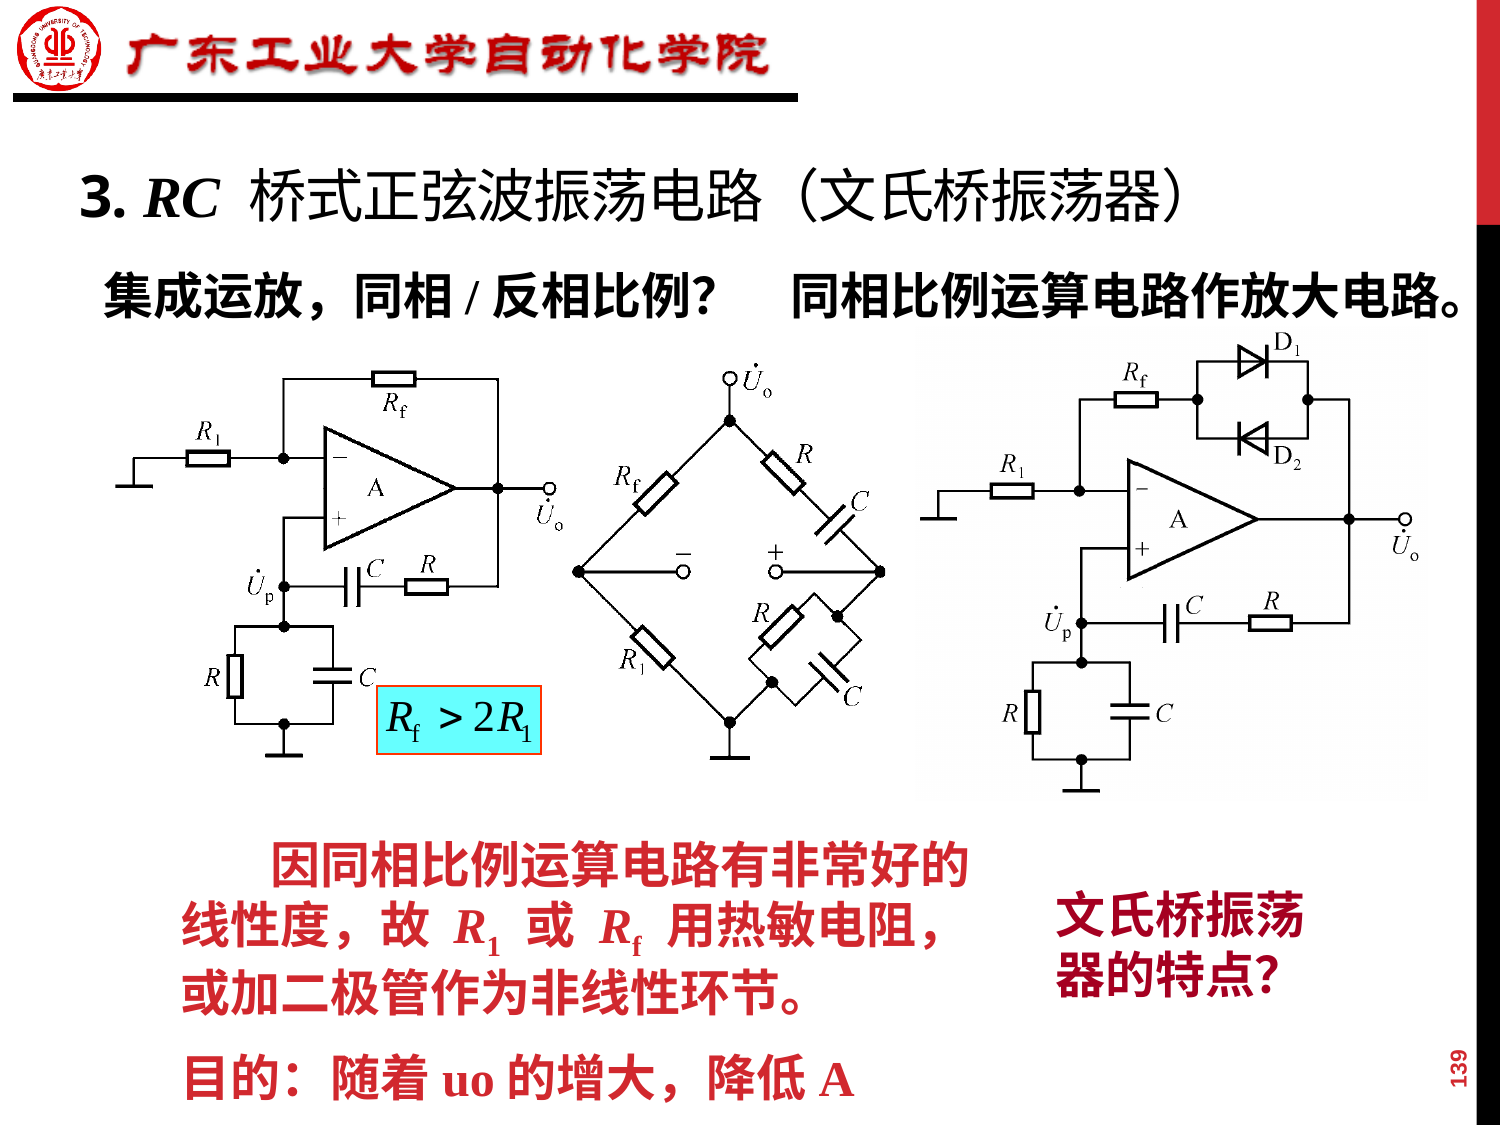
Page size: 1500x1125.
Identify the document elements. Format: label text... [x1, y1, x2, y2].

picture [11, 0, 812, 101]
picture [114, 363, 886, 765]
text_box 文氏桥振荡器的特点？ [1040, 876, 1328, 1011]
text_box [914, 325, 1429, 802]
text_box 因同相比例运算电路有非常好的线性度，故 R1 或 Rf 用热敏电阻，或加二极管作为非线性环节。 目的：随着uo的增大，降低A [165, 826, 1013, 1115]
text_box 集成运放，同相/反相比例？ [88, 251, 855, 332]
text_box 同相比例运算电路作放大电路。 [855, 251, 1500, 332]
title 3. RC 桥式正弦波振荡电路（文氏桥振荡器） [64, 148, 1315, 237]
slide_number 139 [1427, 887, 1488, 1104]
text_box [377, 686, 541, 754]
